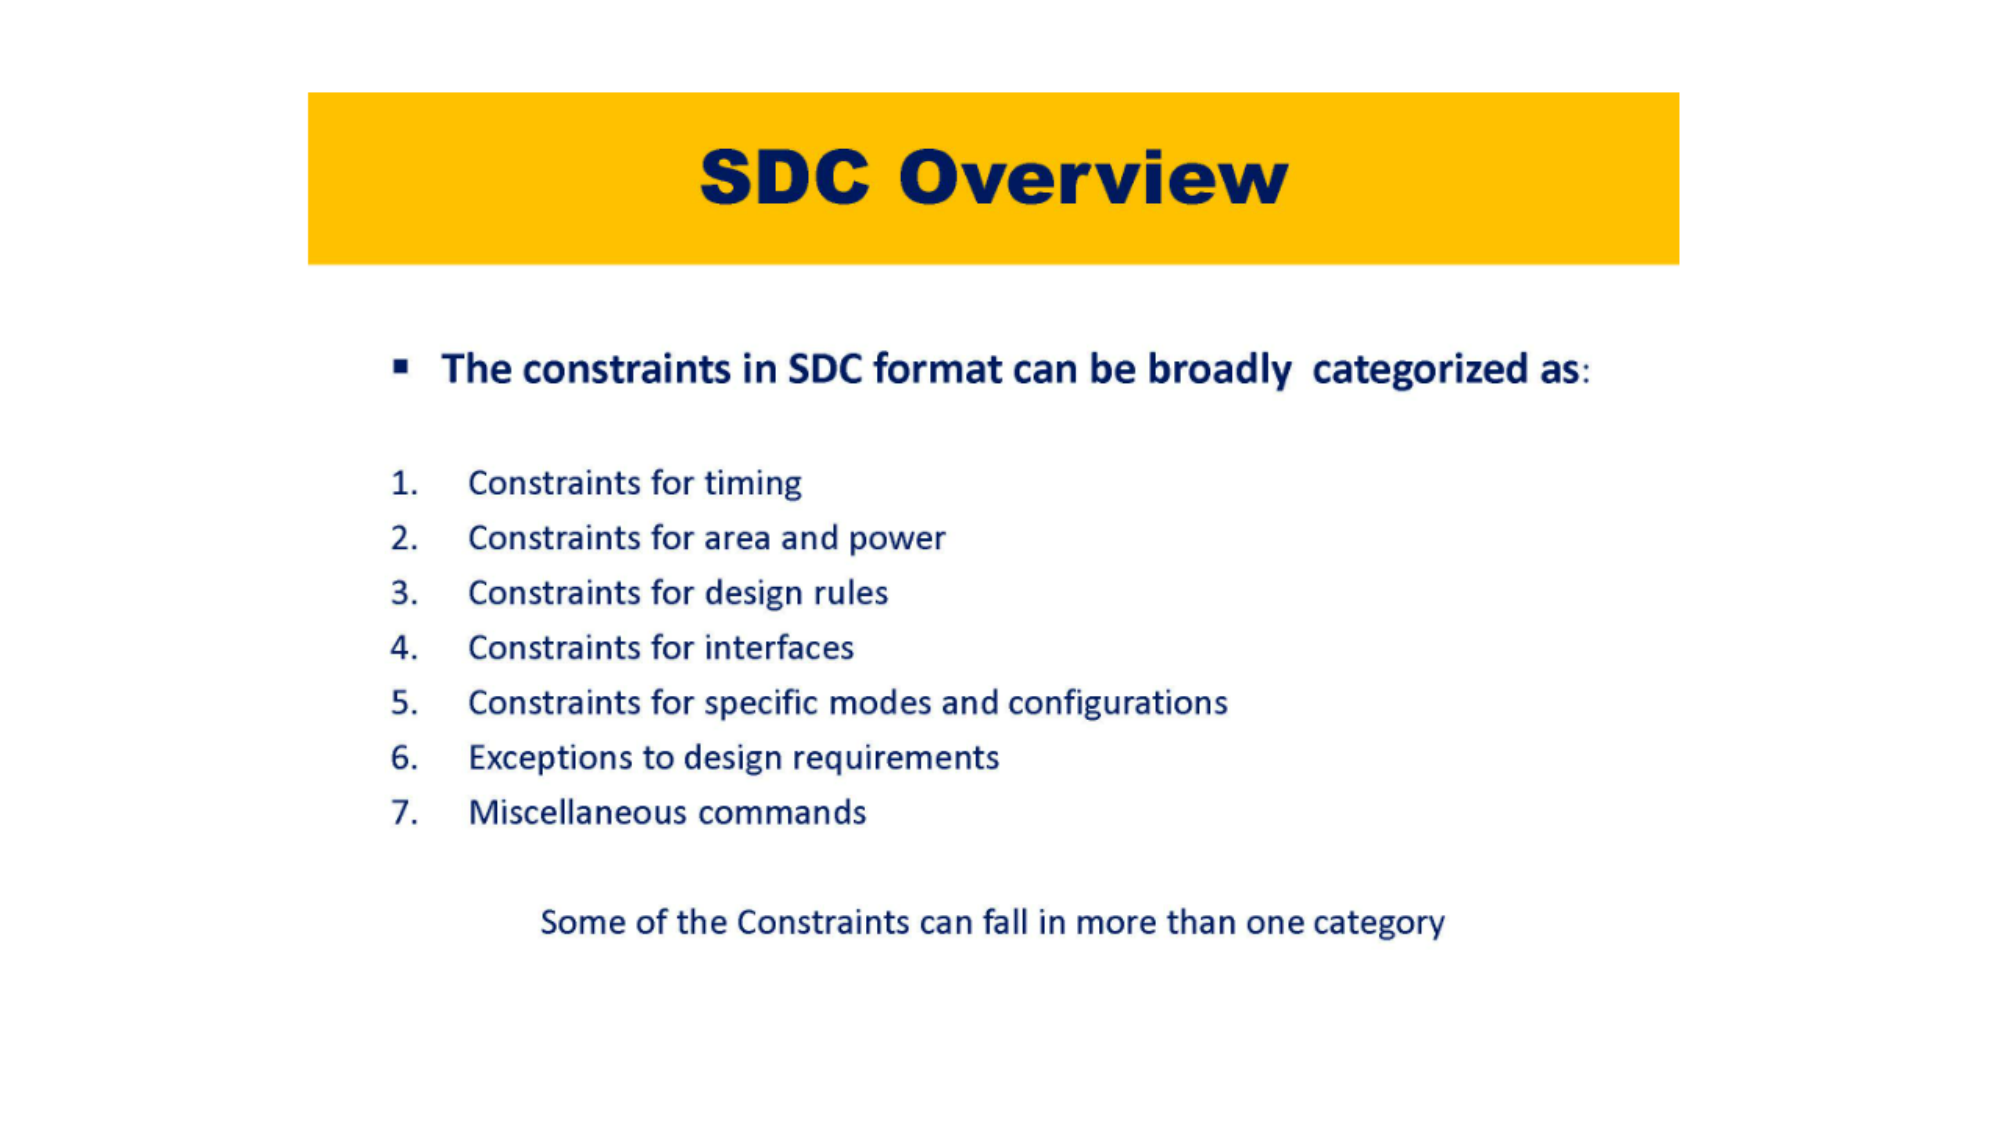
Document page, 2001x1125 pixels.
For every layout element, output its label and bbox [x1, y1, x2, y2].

picture [288, 52, 1711, 1072]
